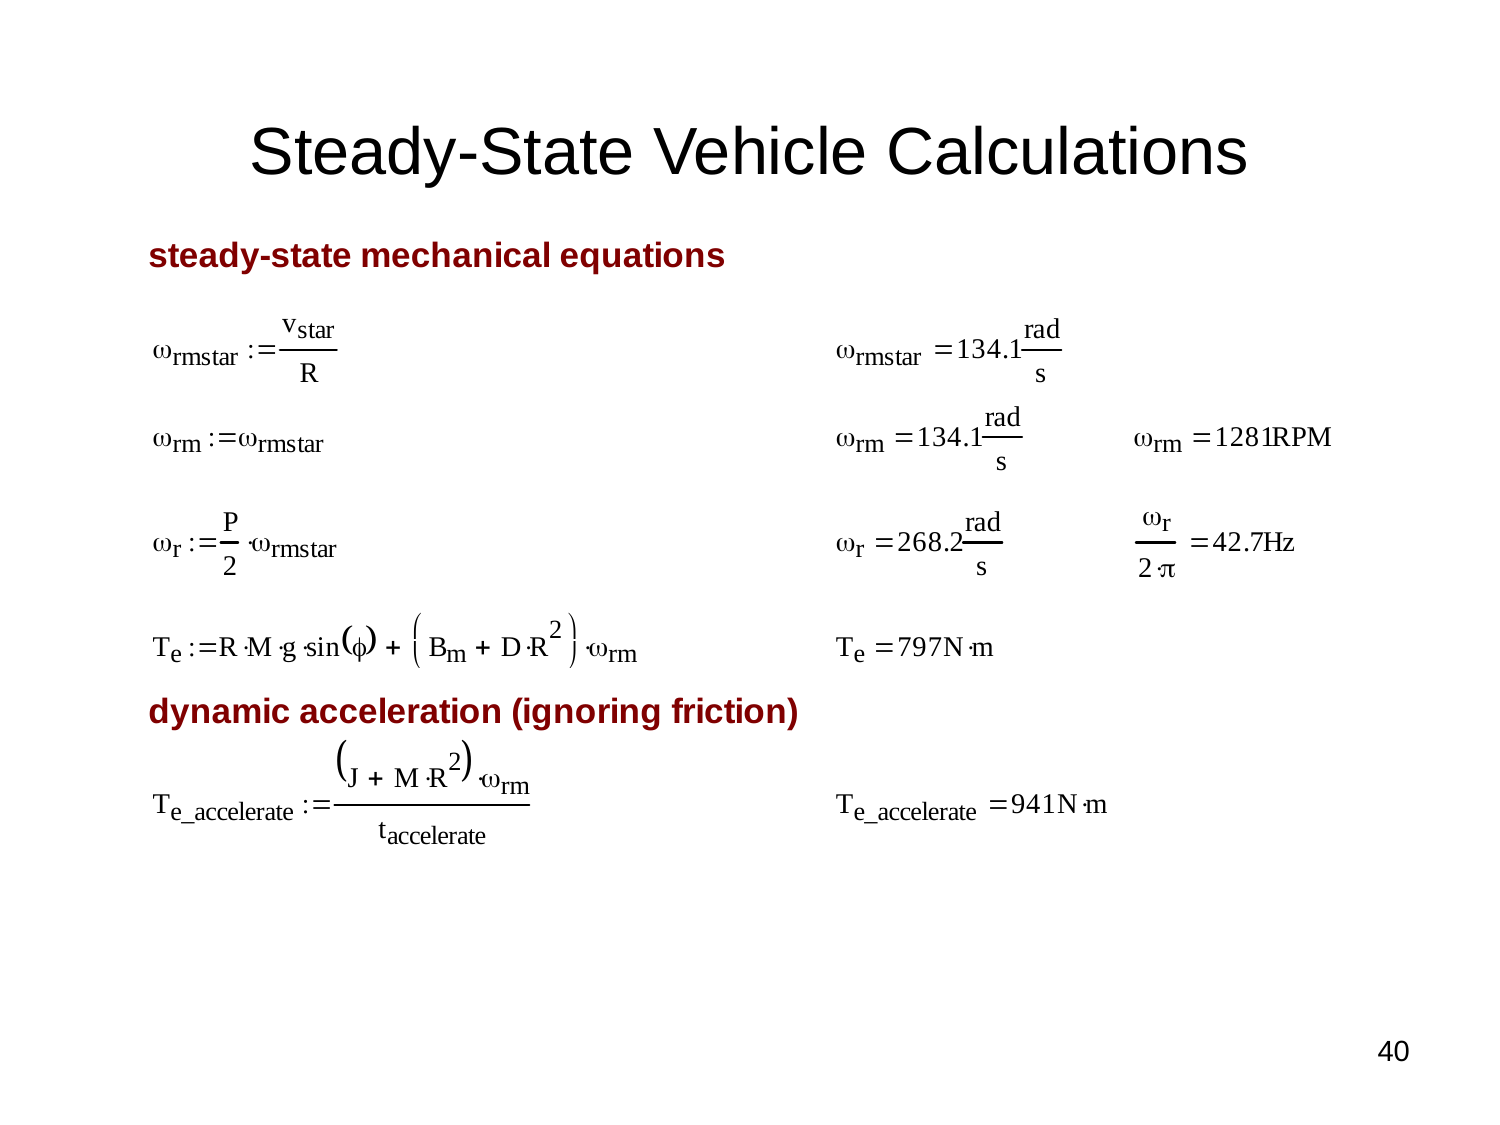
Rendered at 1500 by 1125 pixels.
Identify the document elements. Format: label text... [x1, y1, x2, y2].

title Steady-State Vehicle Calculations [74, 94, 1426, 201]
slide_number 39 [1074, 1024, 1426, 1103]
picture [137, 224, 1342, 854]
